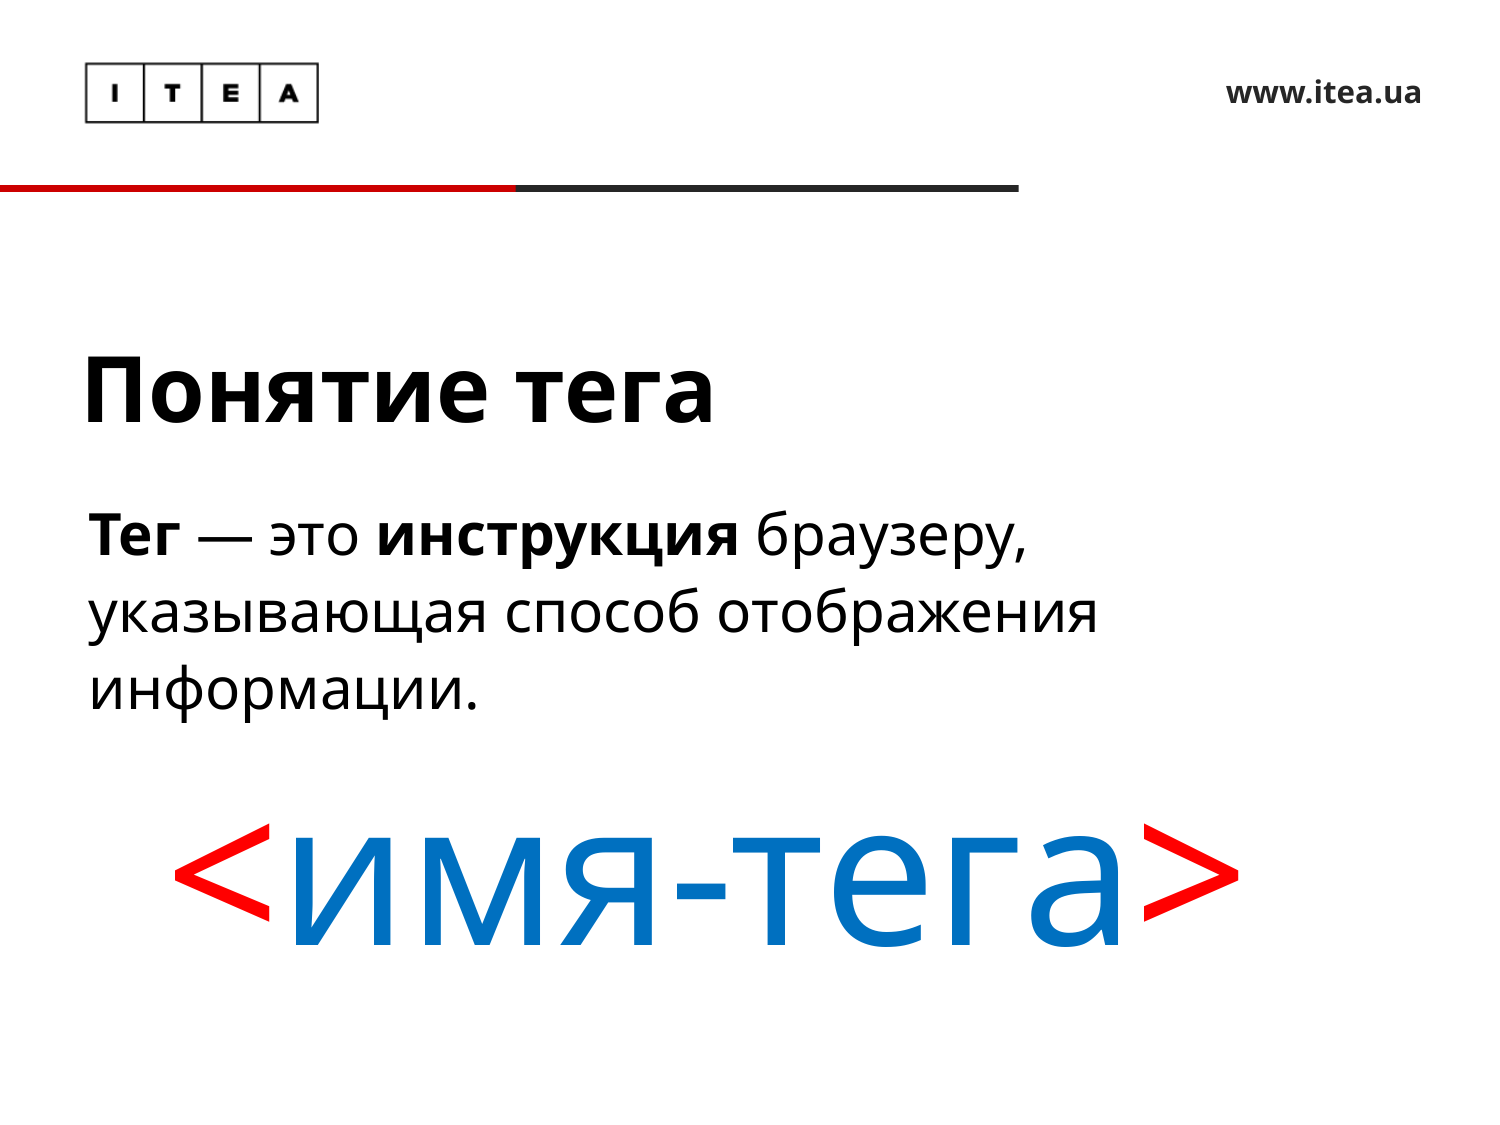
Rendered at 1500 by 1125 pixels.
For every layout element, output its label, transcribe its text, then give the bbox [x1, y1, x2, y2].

text_box www.itea.ua [1172, 66, 1477, 115]
title Понятие тега [65, 323, 1341, 422]
text_box [0, 185, 516, 192]
text_box [516, 185, 1019, 192]
picture [57, 49, 344, 133]
list Тег — это инструкция браузеру, указывающая способ отображения информации. <имя-тега> [74, 482, 1341, 1036]
